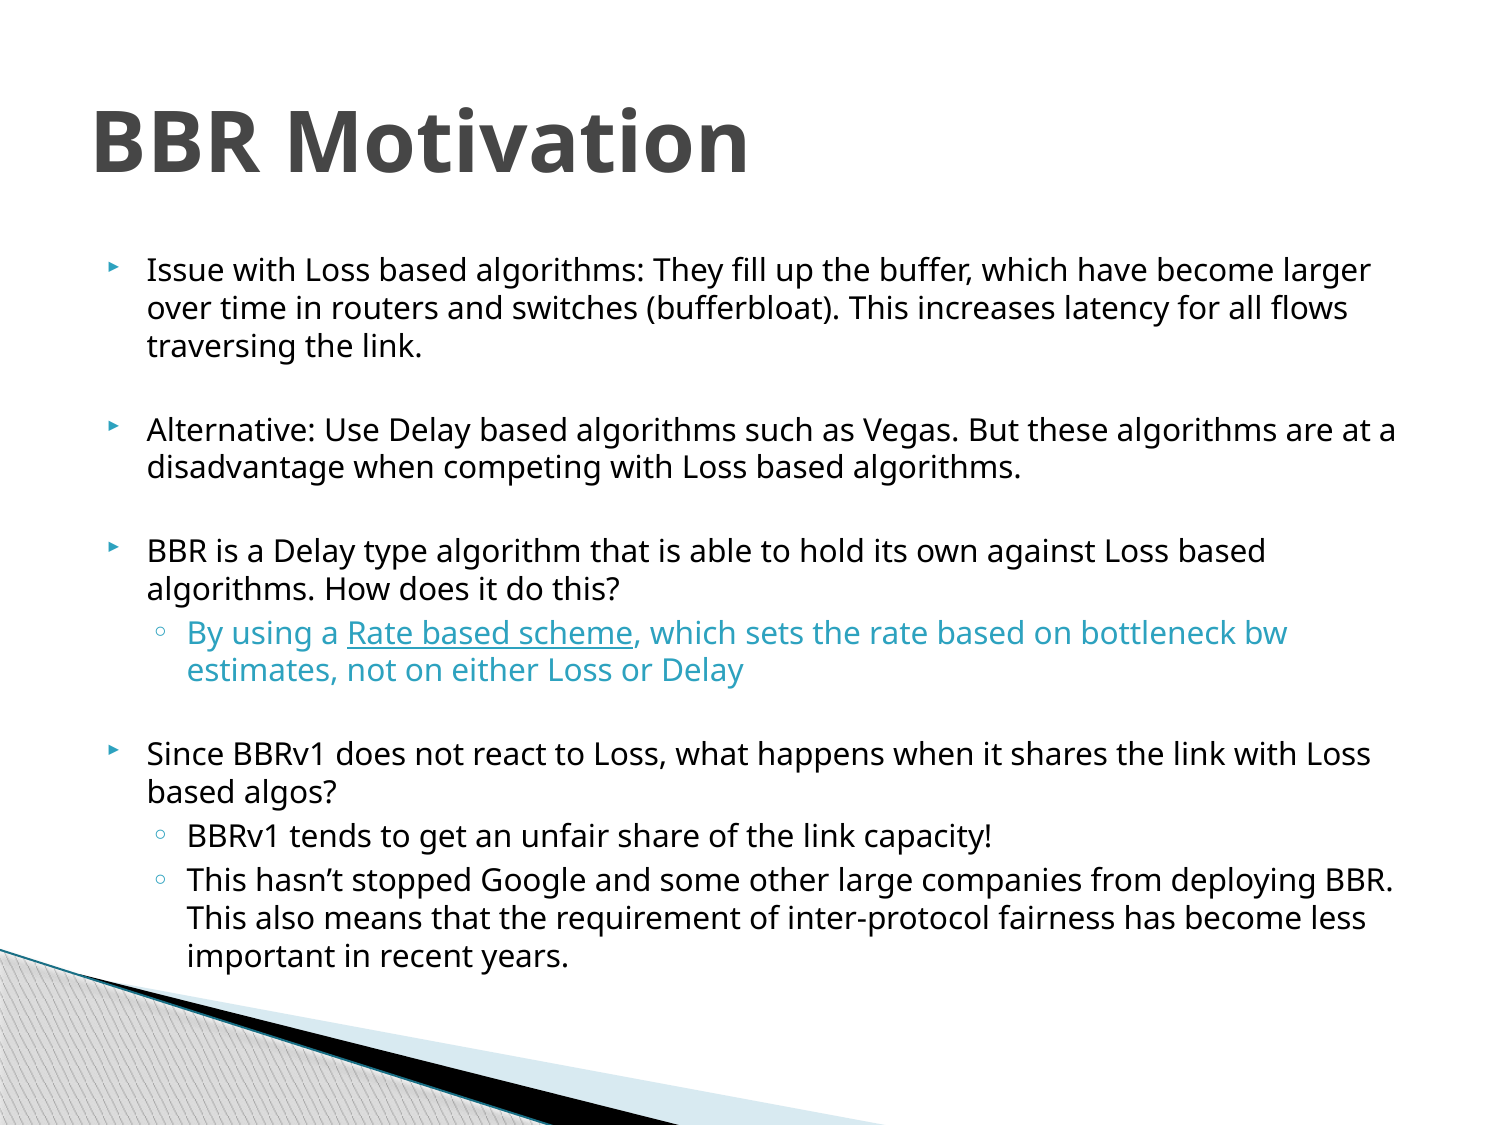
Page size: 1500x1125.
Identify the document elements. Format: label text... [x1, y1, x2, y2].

list Issue with Loss based algorithms: They fill up the buffer, which have become larger over time in routers and switches (bufferbloat). This increases latency for all flows traversing the link. Alternative: Use Delay based algorithms such as Vegas. But these algorithms are at a disadvantage when competing with Loss based algorithms. BBR is a Delay type algorithm that is able to hold its own against Loss based algorithms. How does it do this? By using a Rate based scheme, which sets the rate based on bottleneck bw estimates, not on either Loss or Delay Since BBRv1 does not react to Loss, what happens when it shares the link with Loss based algos? BBRv1 tends to get an unfair share of the link capacity! This hasn’t stopped Google and some other large companies from deploying BBR. This also means that the requirement of inter-protocol fairness has become less important in recent years. [75, 243, 1425, 986]
title BBR Motivation [75, 45, 1425, 233]
